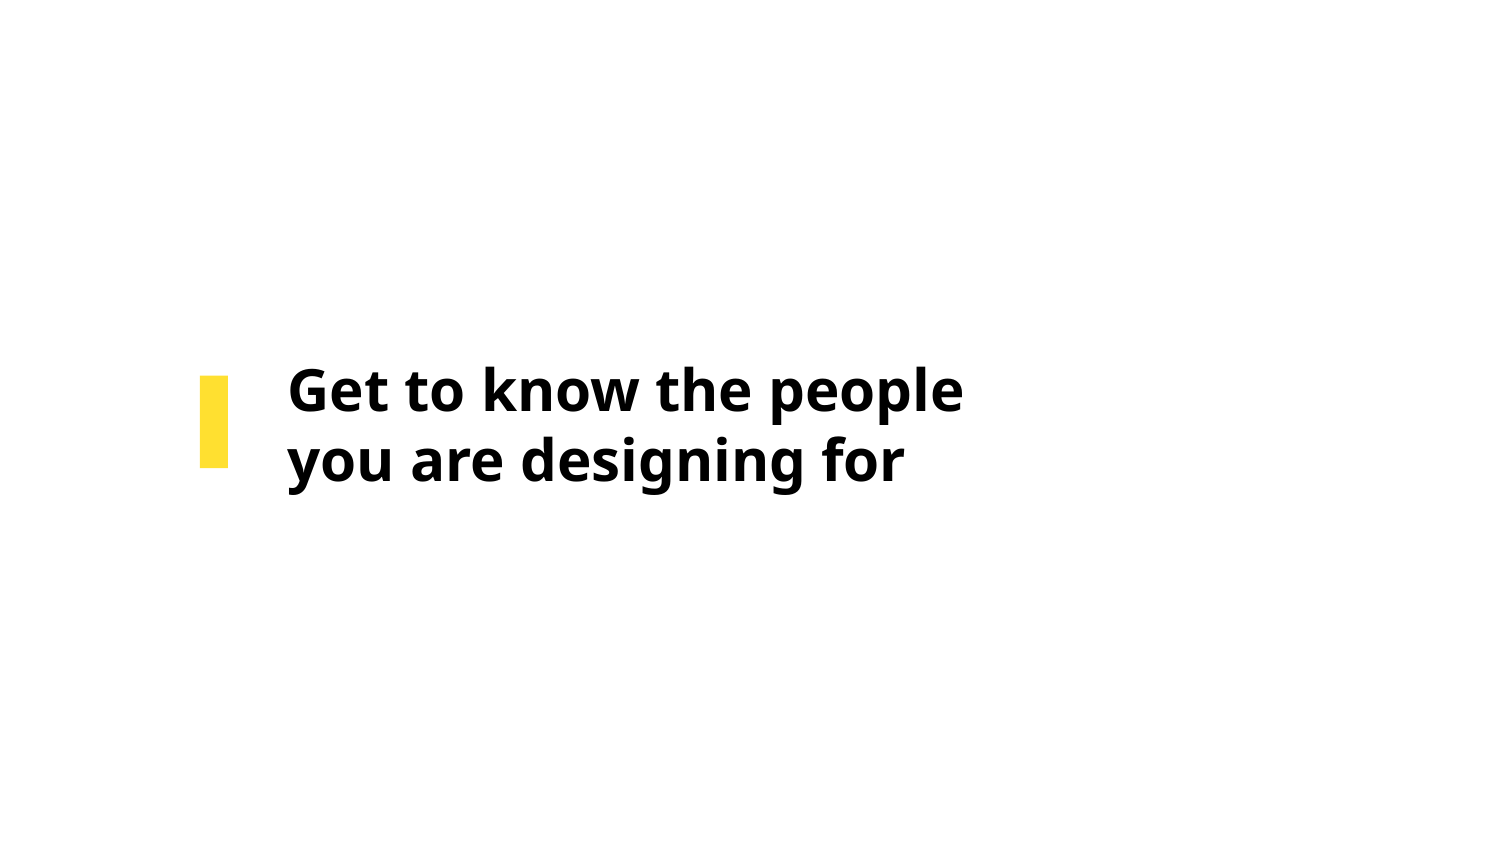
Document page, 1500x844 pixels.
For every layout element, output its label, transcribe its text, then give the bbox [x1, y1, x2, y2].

title Get to know the people you are designing for [272, 338, 1103, 431]
